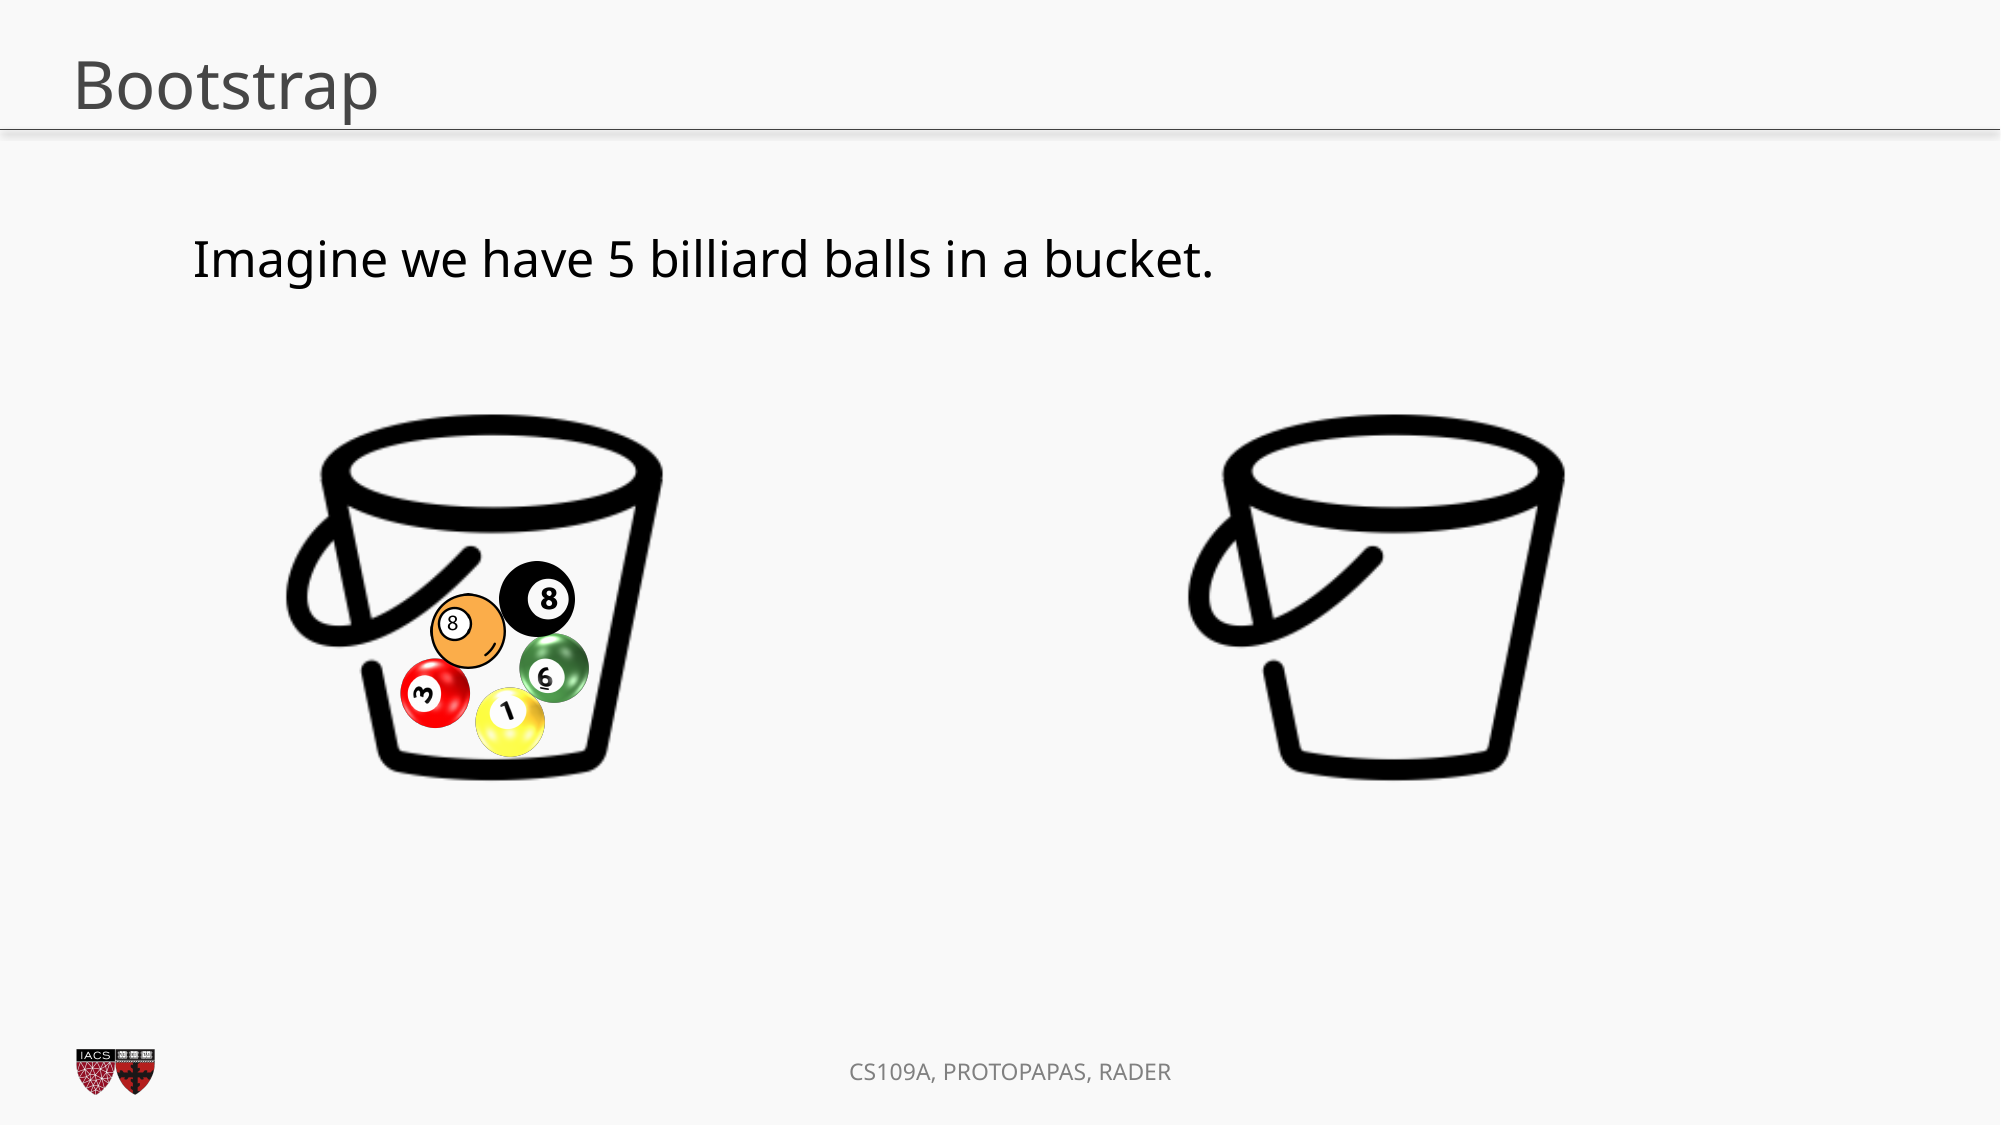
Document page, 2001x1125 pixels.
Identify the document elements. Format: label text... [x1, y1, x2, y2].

picture [1168, 390, 1586, 808]
title Bootstrap [57, 35, 1943, 162]
picture [266, 390, 684, 808]
text_box Imagine we have 5 billiard balls in a bucket. [179, 220, 1231, 296]
picture [75, 1049, 155, 1095]
